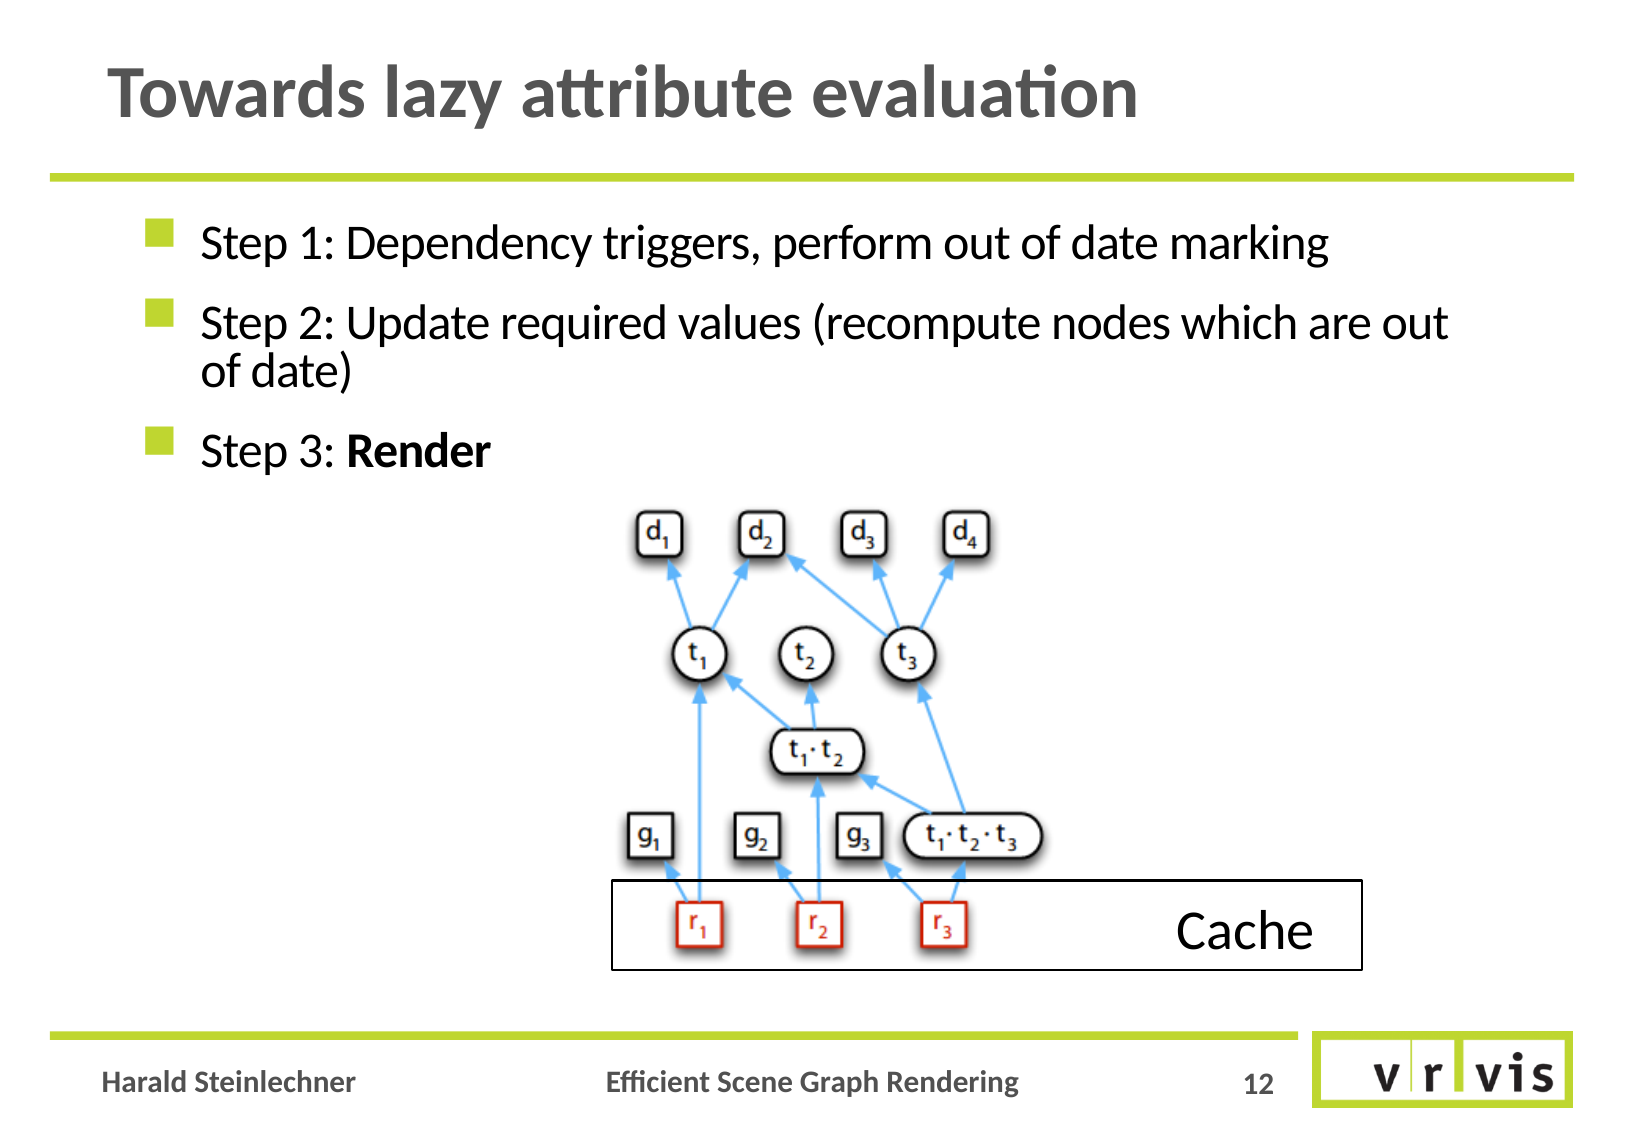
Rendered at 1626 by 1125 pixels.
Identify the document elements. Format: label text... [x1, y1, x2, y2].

text_box [1064, 880, 1362, 970]
text_box Step 1: Dependency triggers, perform out of date marking Step 2: Update required values (recompute nodes which are out of date) Step 3: Render [74, 213, 1498, 991]
picture [1312, 1031, 1573, 1108]
slide_number 12 [1218, 1050, 1286, 1105]
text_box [610, 499, 1060, 971]
title Towards lazy attribute evaluation [101, 17, 1524, 176]
